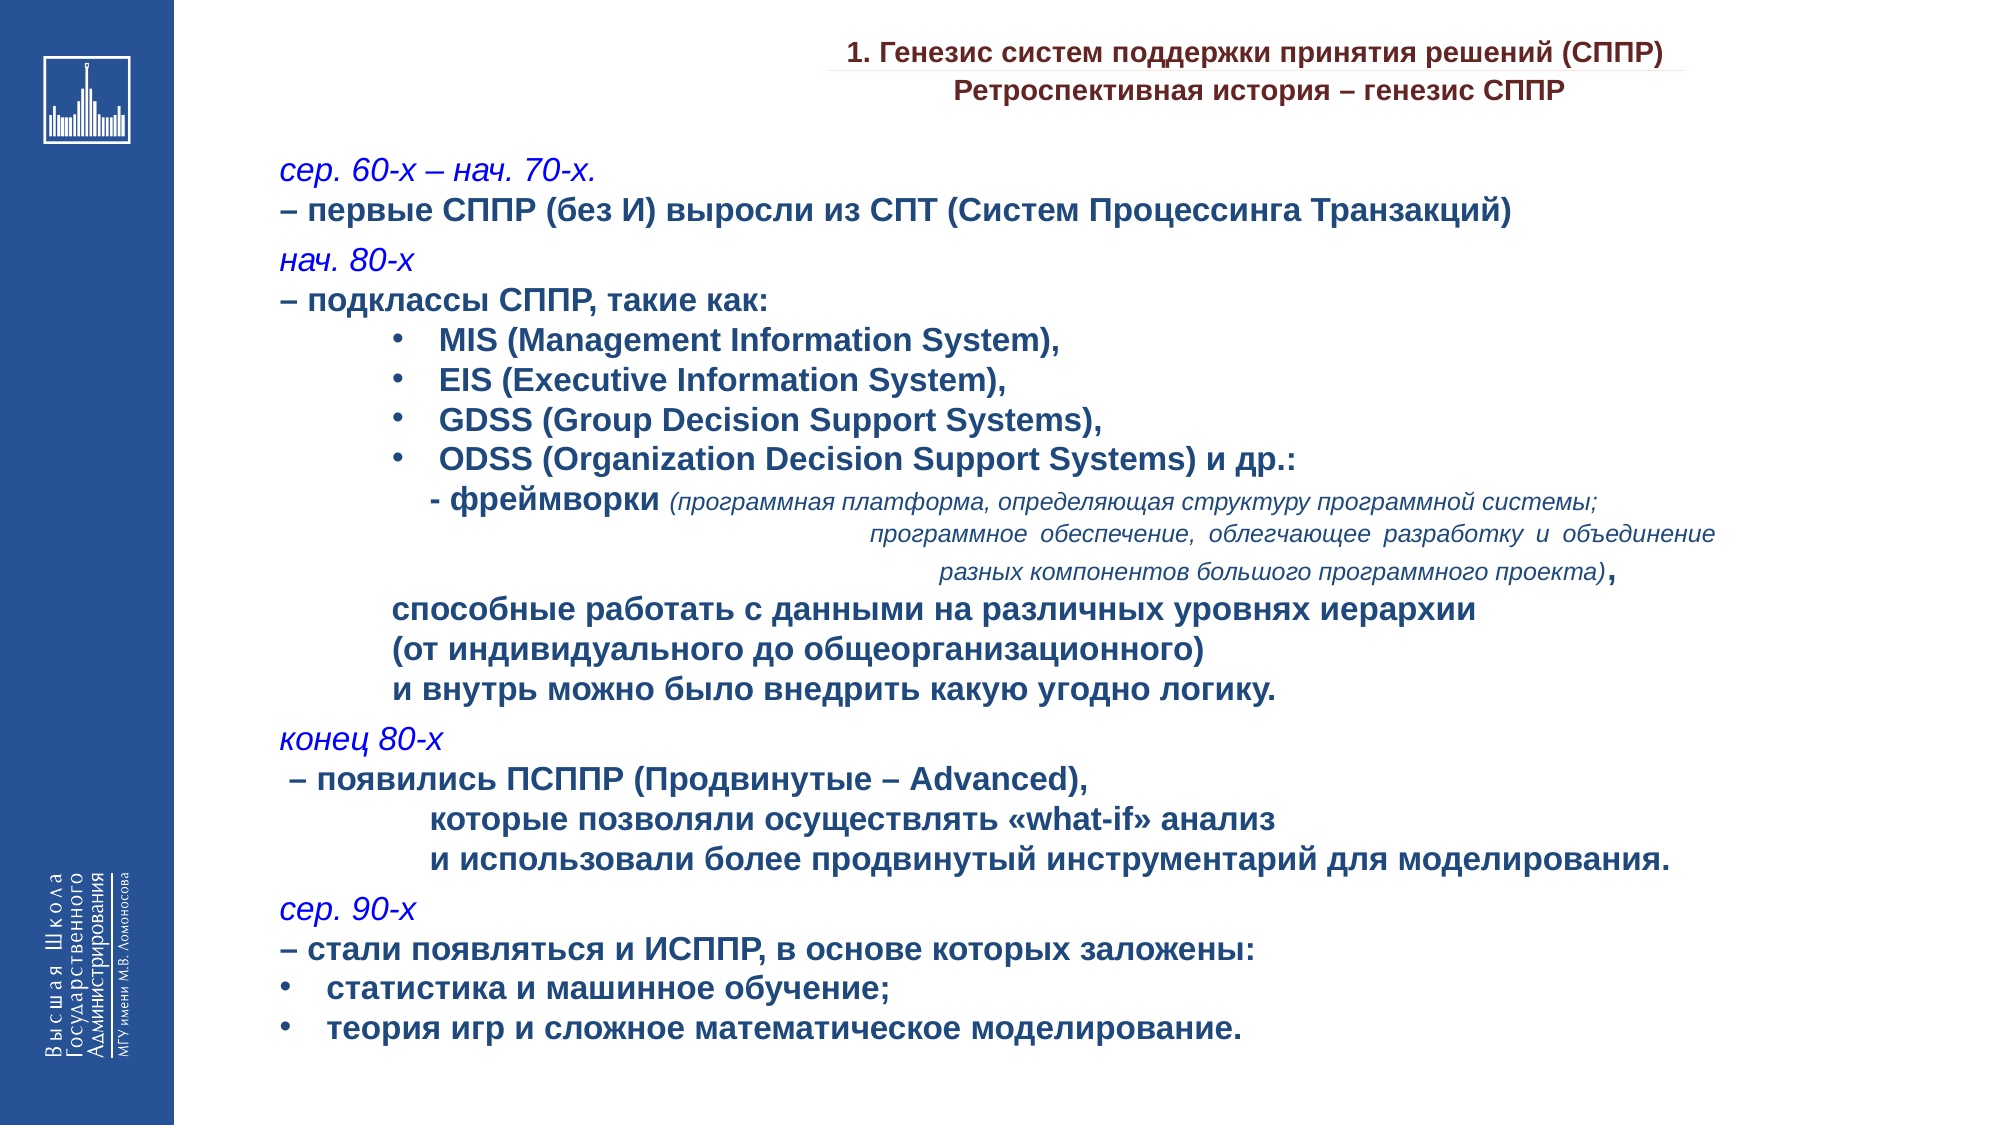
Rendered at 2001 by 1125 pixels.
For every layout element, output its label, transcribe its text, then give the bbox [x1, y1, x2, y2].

picture [43, 56, 131, 144]
text_box сер. 60-х – нач. 70-х. – первые СППР (без И) выросли из СПТ (Систем Процессинга Транзакций) нач. 80-х – подклассы СППР, такие как: MIS (Management Information System), EIS (Executive Information System), GDSS (Group Decision Support Systems), ODSS (Organization Decision Support Systems) и др.: - фреймворки (программная платформа, определяющая структуру программной системы; программное обеспечение, облегчающее разработку и объединение разных компонентов большого программного проекта), способные работать с данными на различных уровнях иерархии (от индивидуального до общеорганизационного) и внутрь можно было внедрить какую угодно логику. конец 80-х – появились ПСППР (Продвинутые – Advanced), которые позволяли осуществлять «what-if» анализ и использовали более продвинутый инструментарий для моделирования. сер. 90-х – стали появляться и ИСППР, в основе которых заложены: статистика и машинное обучение; теория игр и сложное математическое моделирование. [264, 140, 1733, 1074]
text_box 1. Генезис систем поддержки принятия решений (СППР) _________________________________________________________________________________________________________________________________________________________________________________________________________________________________________________________________________________________________________________________________________________________________________________________________________________________________________________________________________________________________________________________________________________________________________________________________________________________________________________________________________________________________________________________________________________________________________________________________________________________________________________________________________________________________ Ретроспективная история – генезис СППР [787, 14, 1733, 126]
